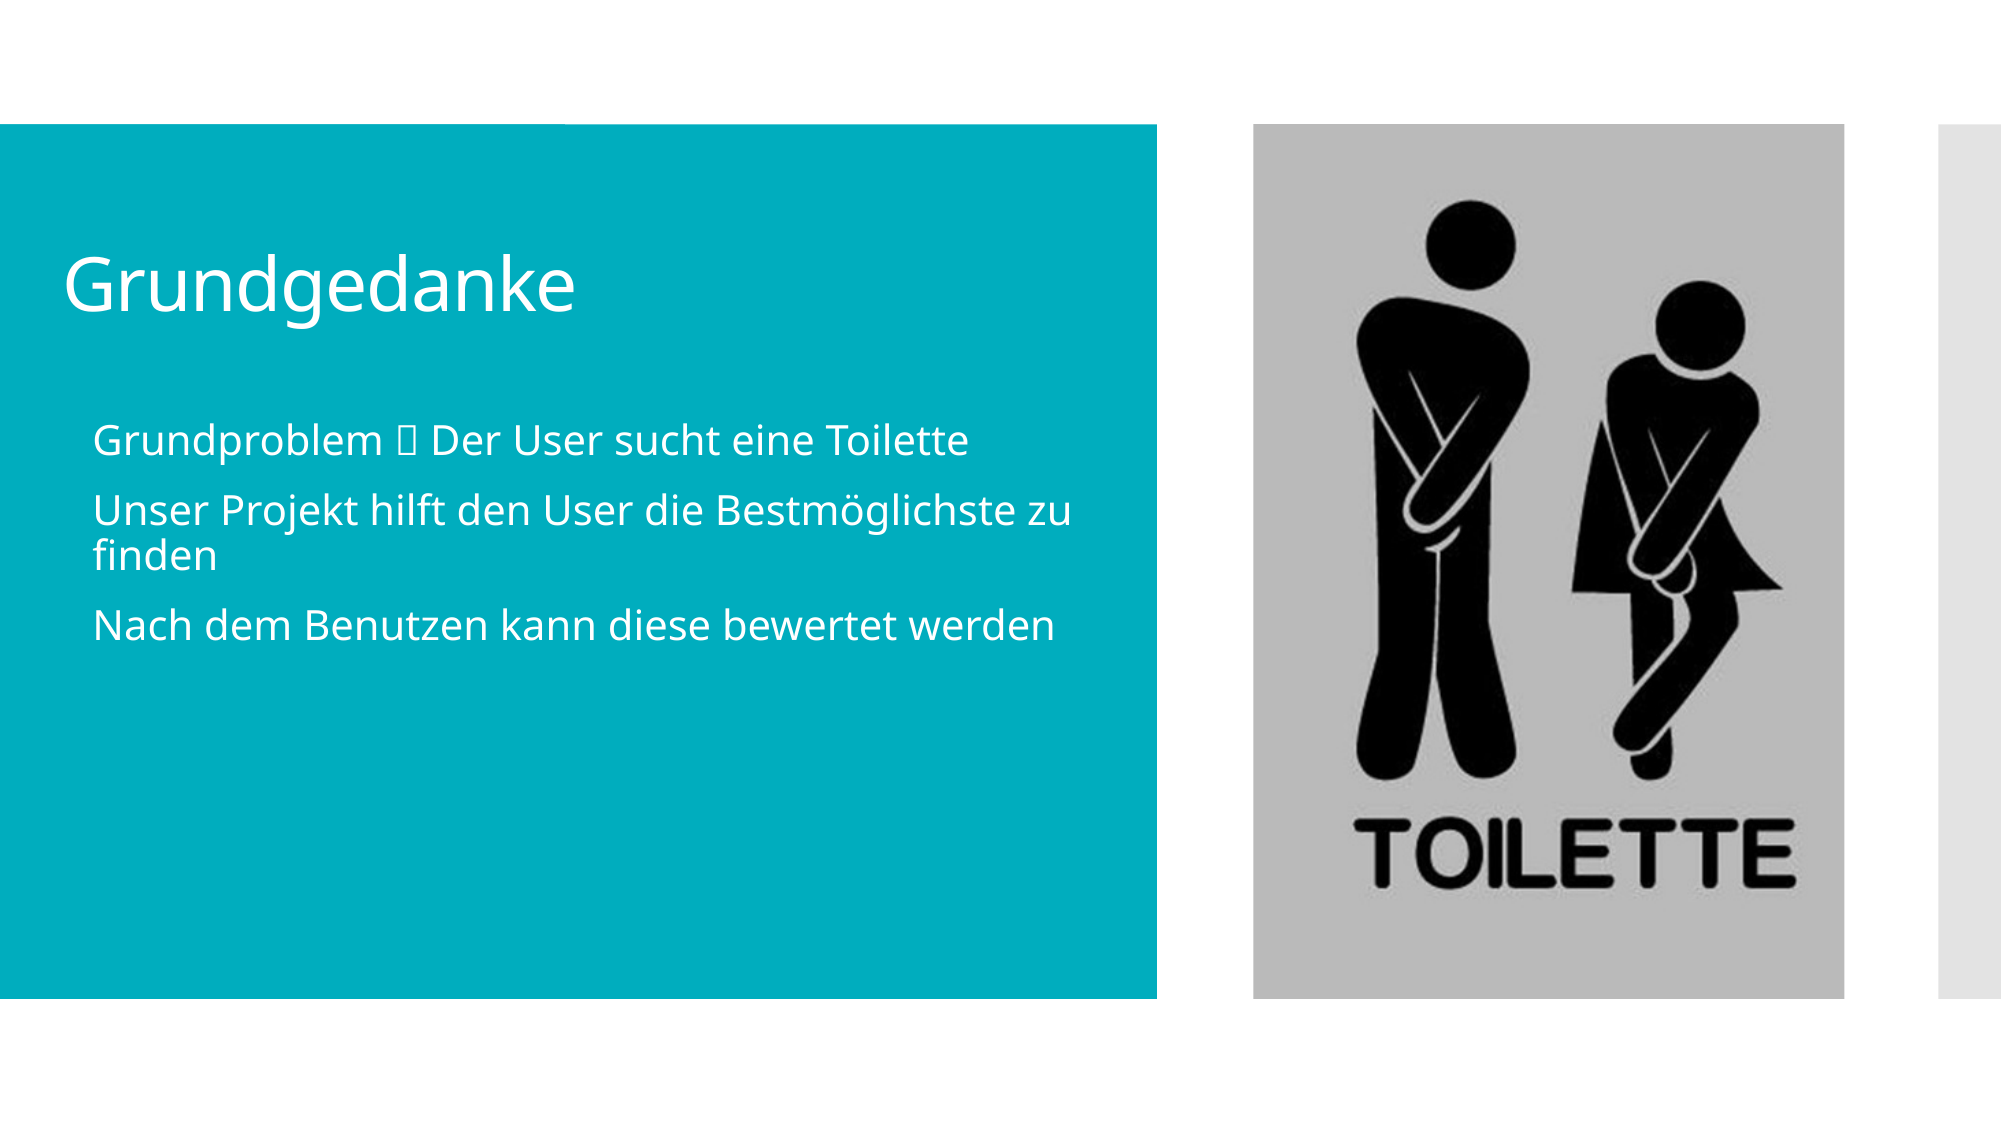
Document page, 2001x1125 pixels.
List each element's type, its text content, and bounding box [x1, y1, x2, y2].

title Grundgedanke [47, 184, 1106, 391]
text_box [0, 124, 1158, 1000]
list Grundproblem  Der User sucht eine Toilette Unser Projekt hilft den User die Bestmöglichste zu finden Nach dem Benutzen kann diese bewertet werden [47, 411, 1106, 949]
picture [1253, 124, 1845, 1000]
